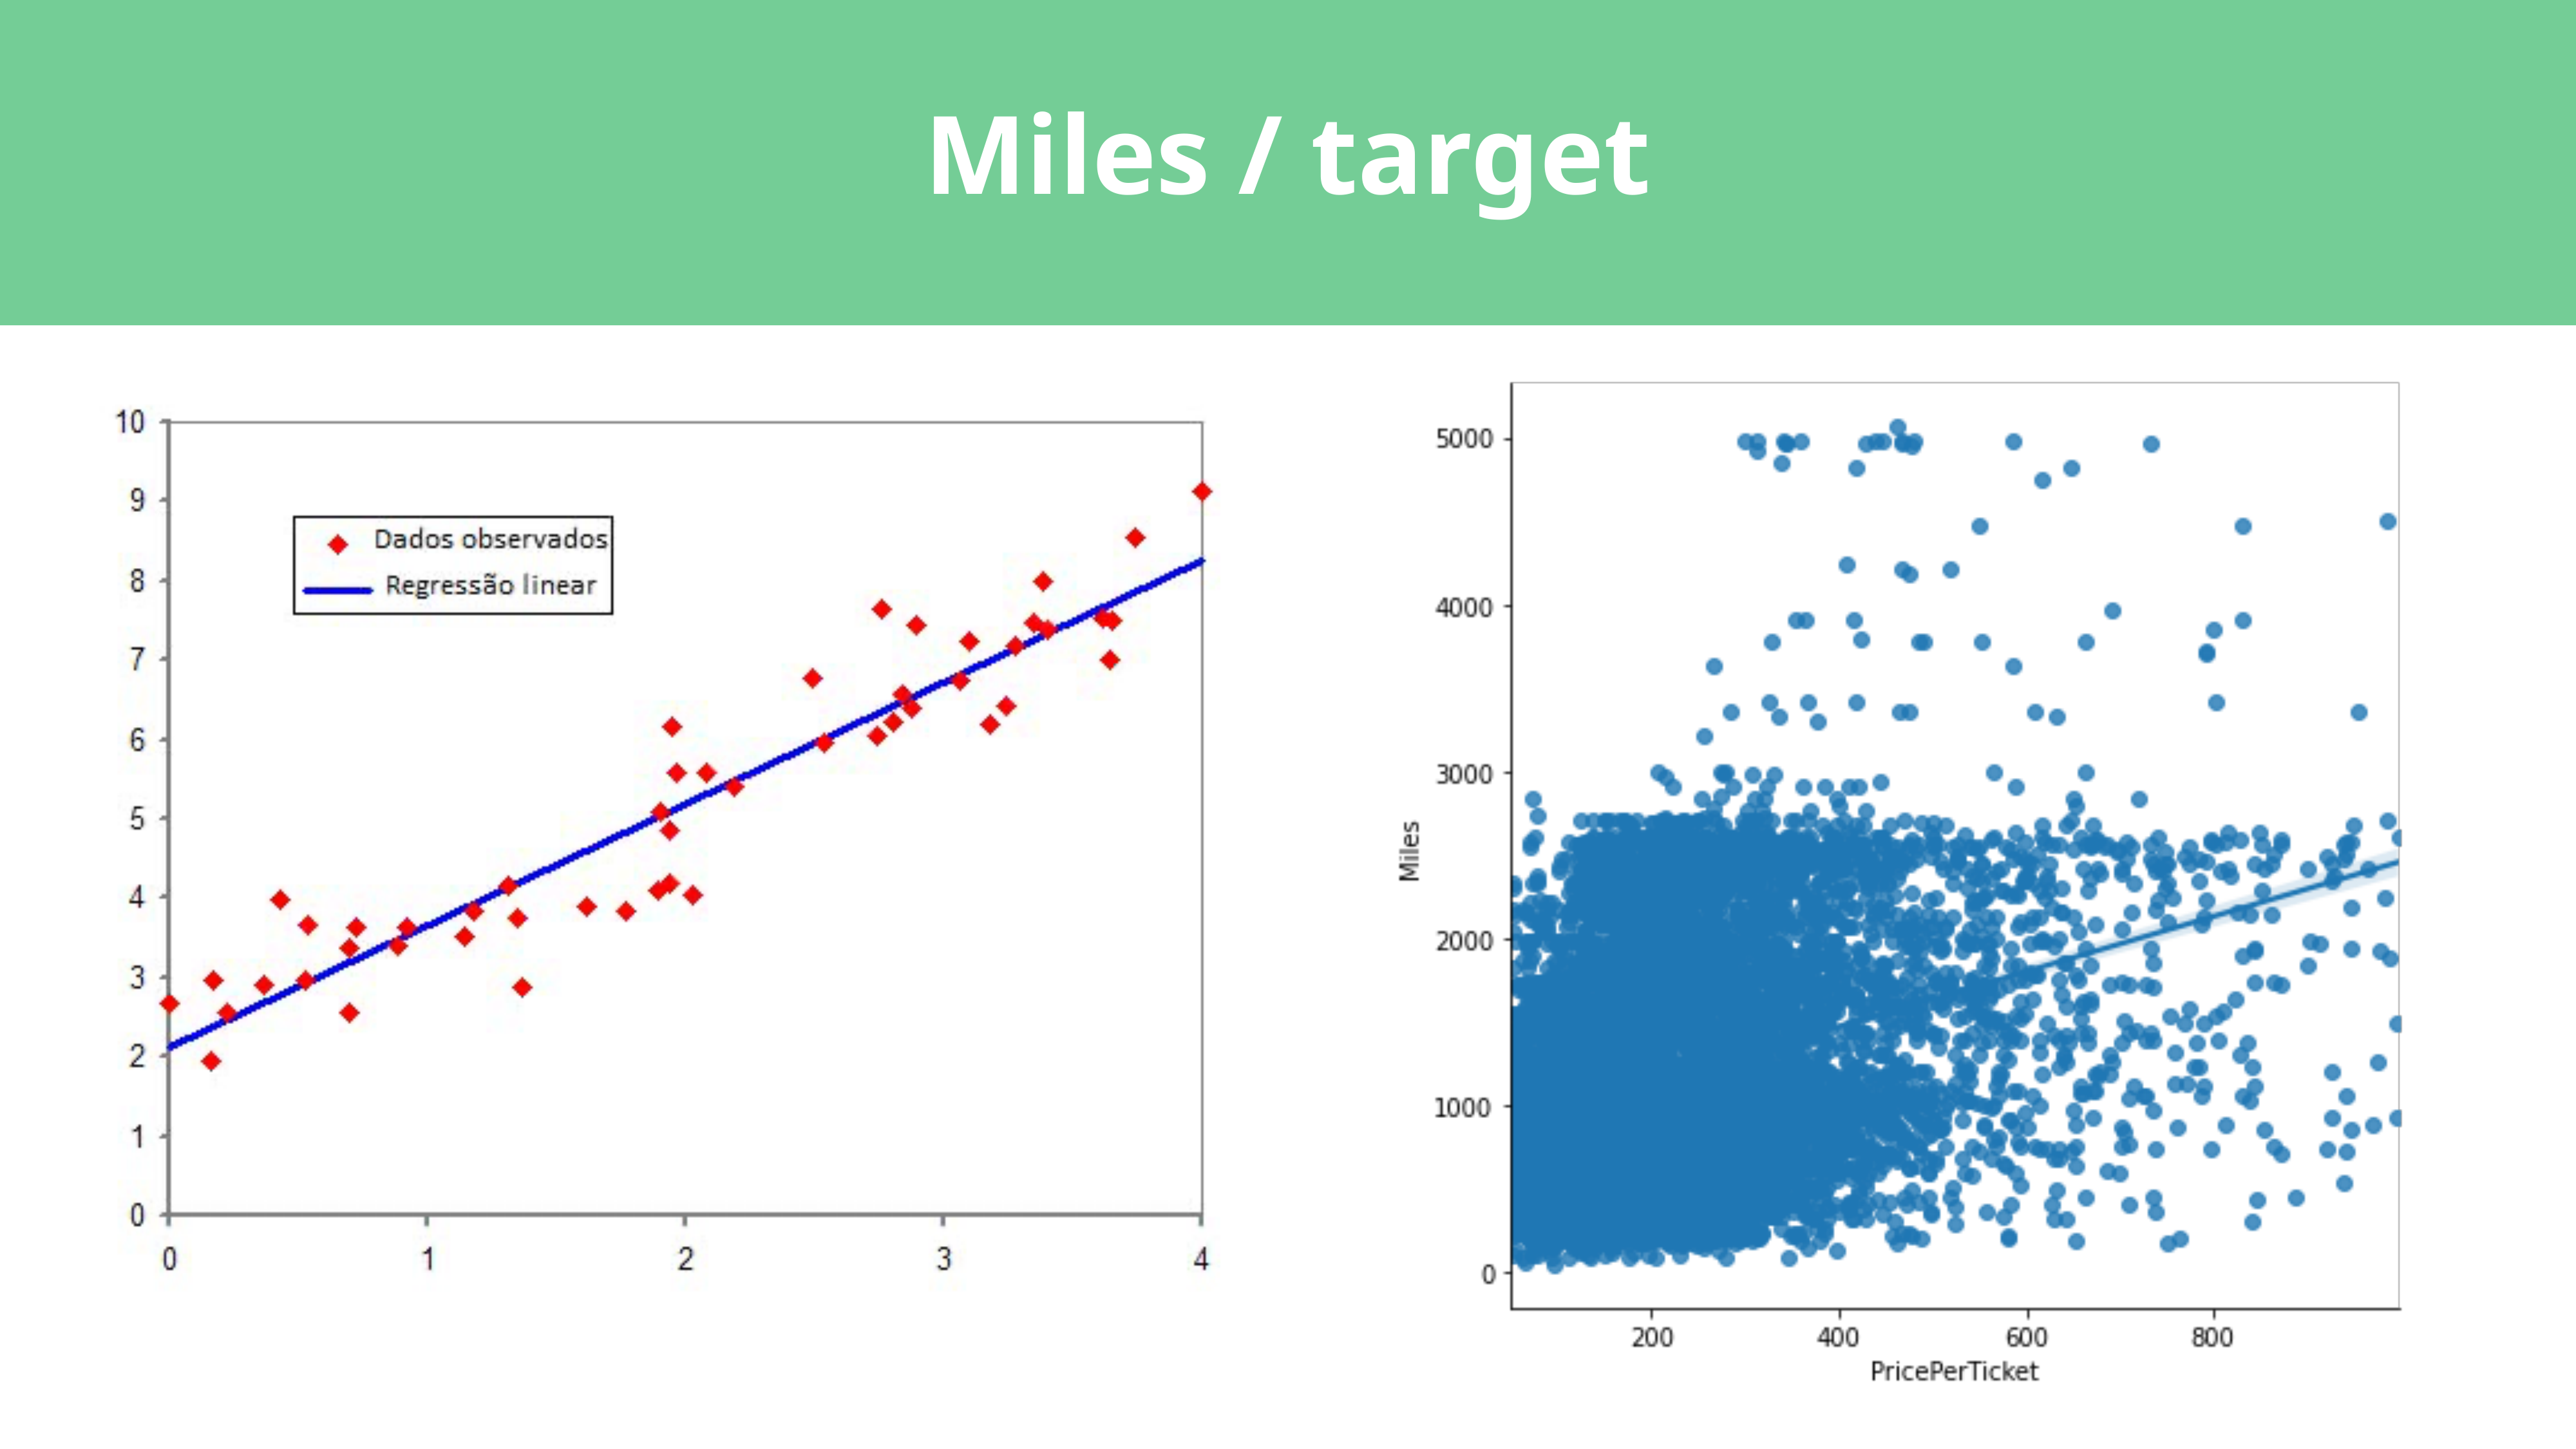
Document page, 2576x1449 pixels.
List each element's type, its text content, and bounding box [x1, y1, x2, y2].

picture [1383, 369, 2414, 1401]
picture [81, 369, 1221, 1306]
text_box Miles / target [0, 0, 2576, 326]
